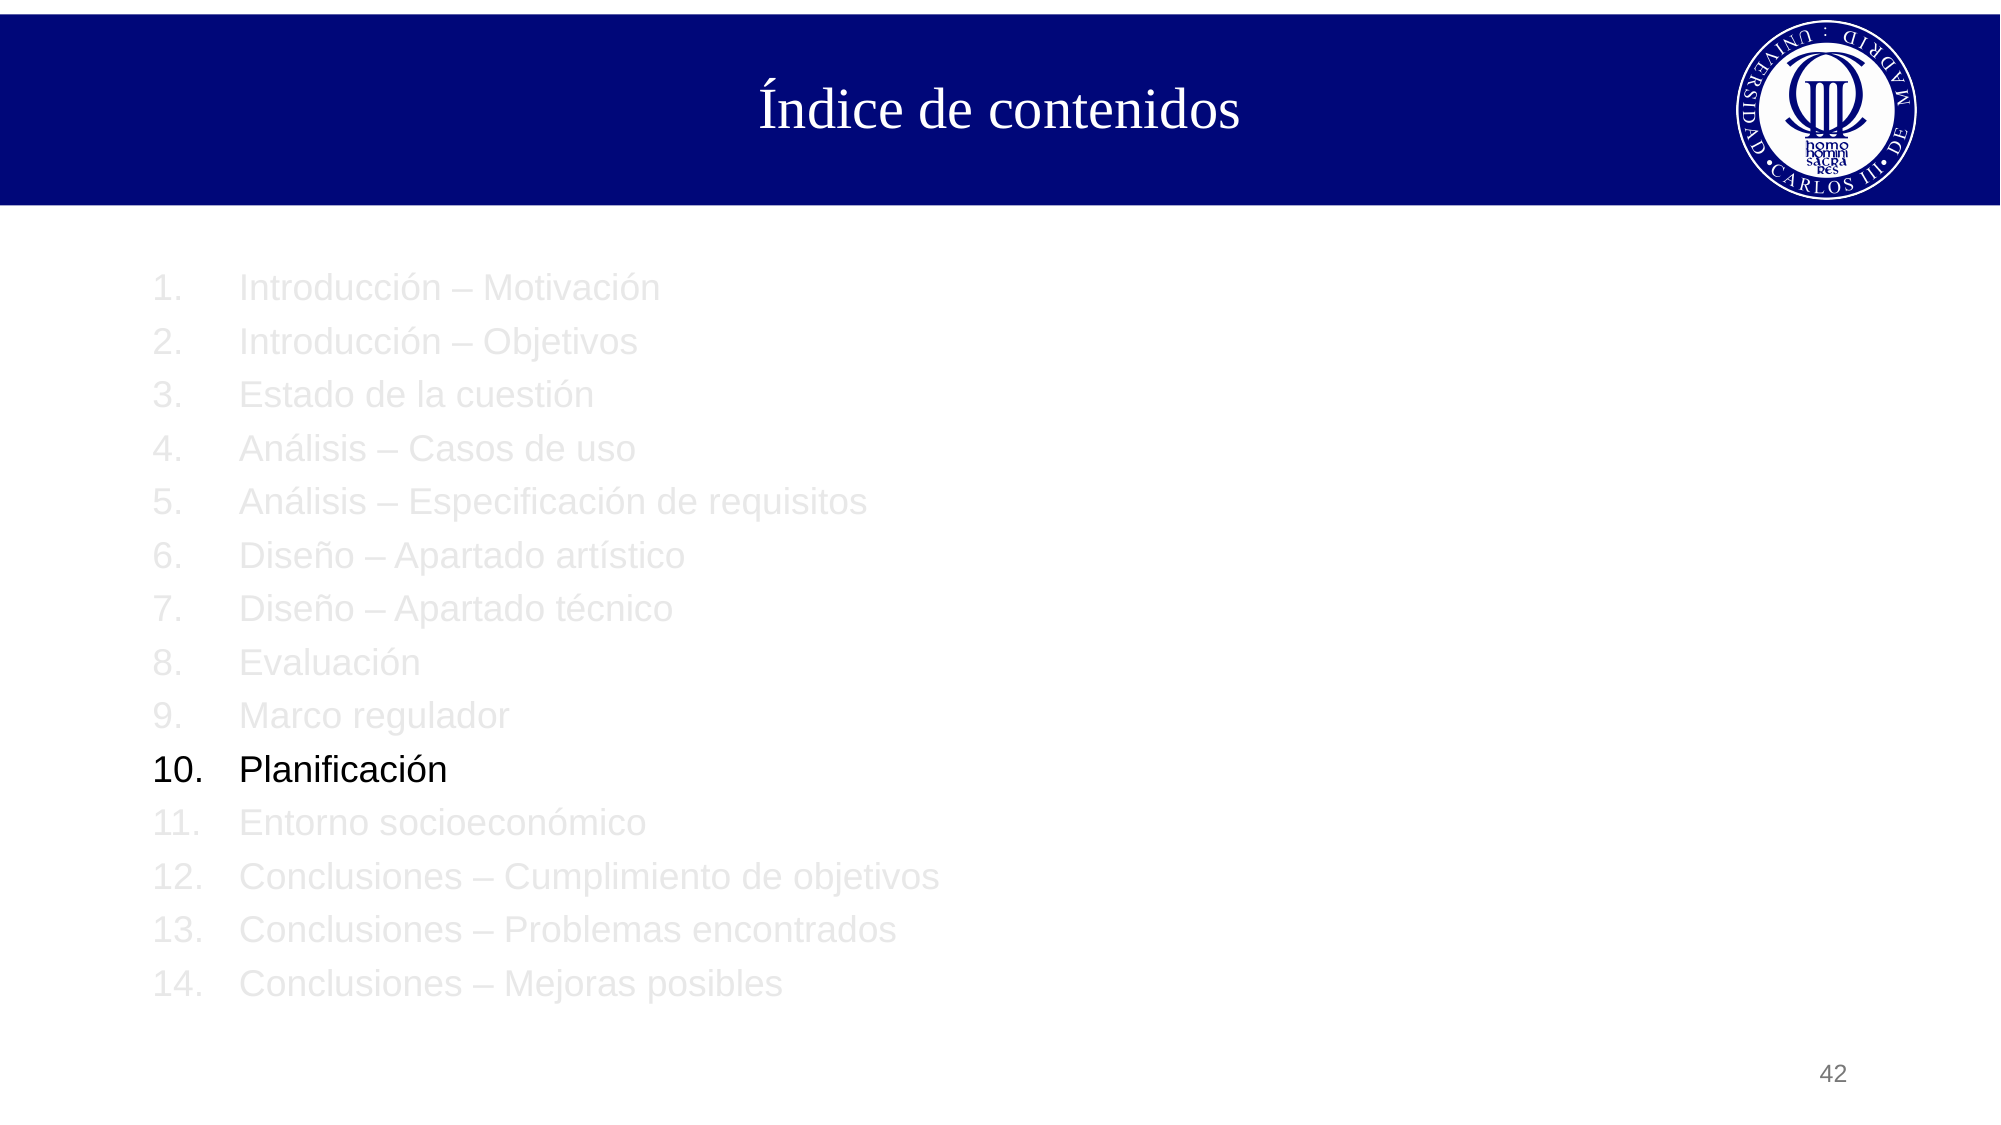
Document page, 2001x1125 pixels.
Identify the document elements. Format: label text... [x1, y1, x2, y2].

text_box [0, 13, 2000, 206]
list Introducción – Motivación Introducción – Objetivos Estado de la cuestión Análisis – Casos de uso Análisis – Especificación de requisitos Diseño – Apartado artístico Diseño – Apartado técnico Evaluación Marco regulador Planificación Entorno socioeconómico Conclusiones – Cumplimiento de objetivos Conclusiones – Problemas encontrados Conclusiones – Mejoras posibles [137, 261, 1863, 1014]
slide_number 42 [1412, 1042, 1863, 1103]
